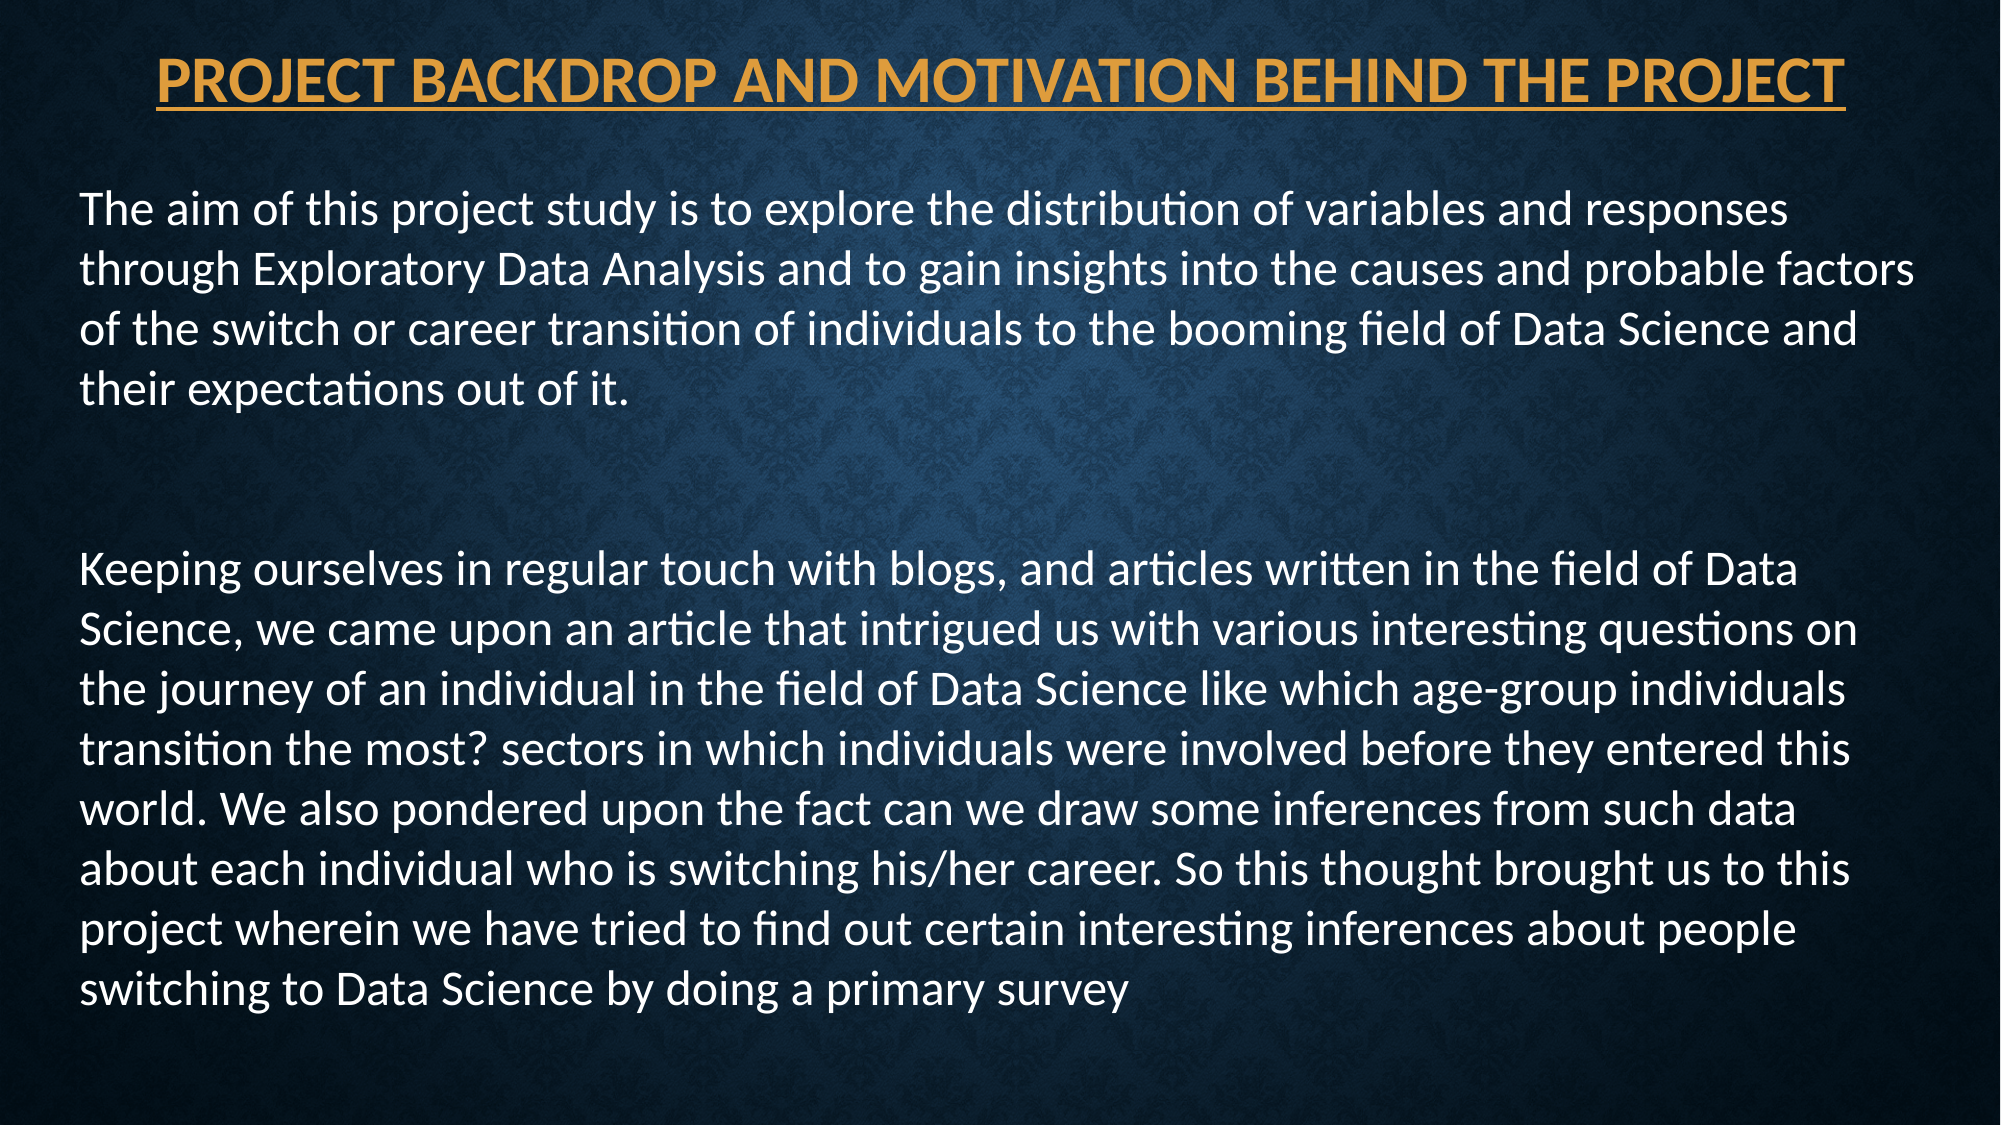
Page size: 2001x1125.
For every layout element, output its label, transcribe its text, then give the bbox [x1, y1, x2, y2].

text_box PROJECT BACKDROP AND MOTIVATION BEHIND THE PROJECT The aim of this project study is to explore the distribution of variables and responses through Exploratory Data Analysis and to gain insights into the causes and probable factors of the switch or career transition of individuals to the booming field of Data Science and their expectations out of it. Keeping ourselves in regular touch with blogs, and articles written in the field of Data Science, we came upon an article that intrigued us with various interesting questions on the journey of an individual in the field of Data Science like which age-group individuals transition the most? sectors in which individuals were involved before they entered this world. We also pondered upon the fact can we draw some inferences from such data about each individual who is switching his/her career. So this thought brought us to this project wherein we have tried to find out certain interesting inferences about people switching to Data Science by doing a primary survey [64, 28, 1938, 1083]
